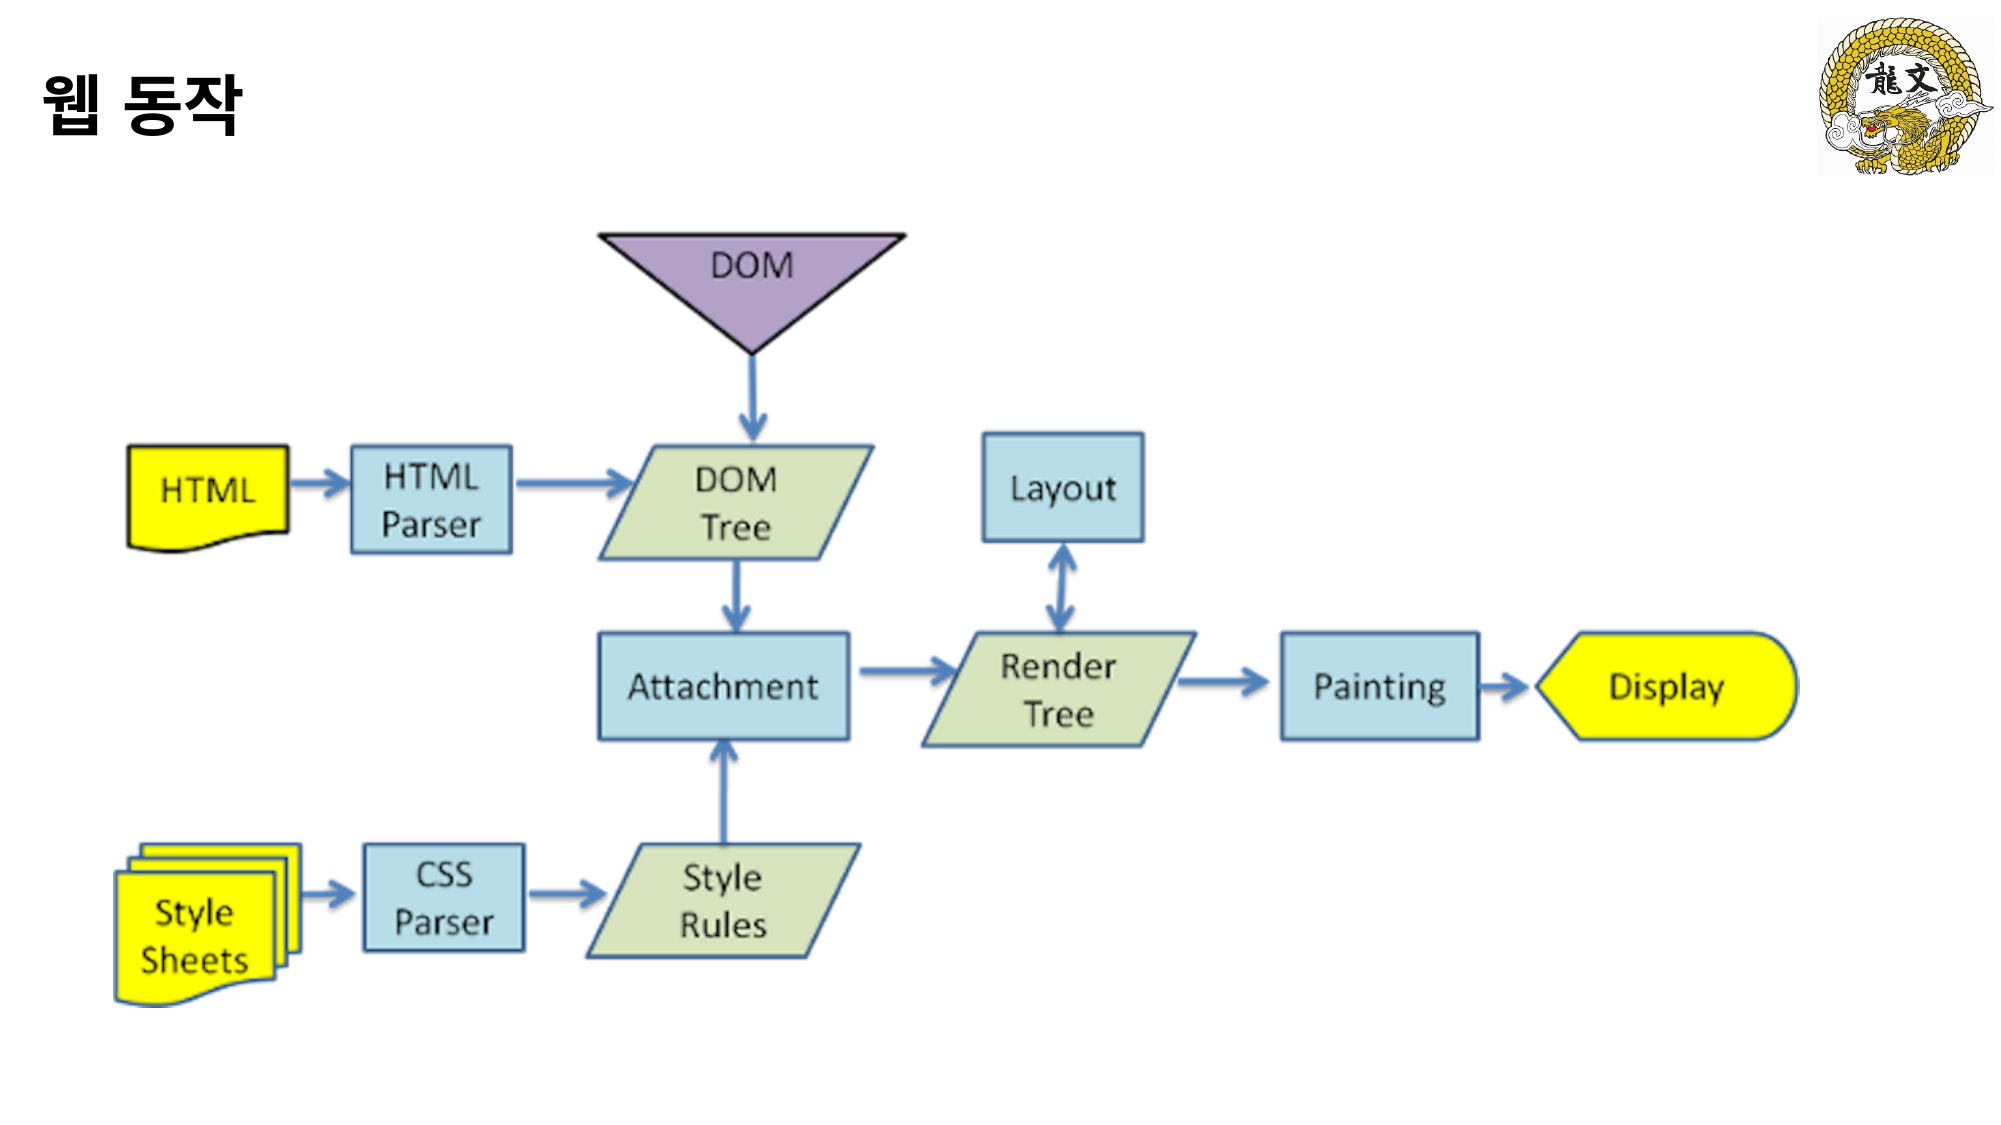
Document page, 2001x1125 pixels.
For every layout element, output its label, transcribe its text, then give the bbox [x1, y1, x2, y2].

picture [113, 226, 1800, 1008]
text_box 웹 동작 [27, 56, 509, 151]
picture [1799, 0, 2000, 200]
